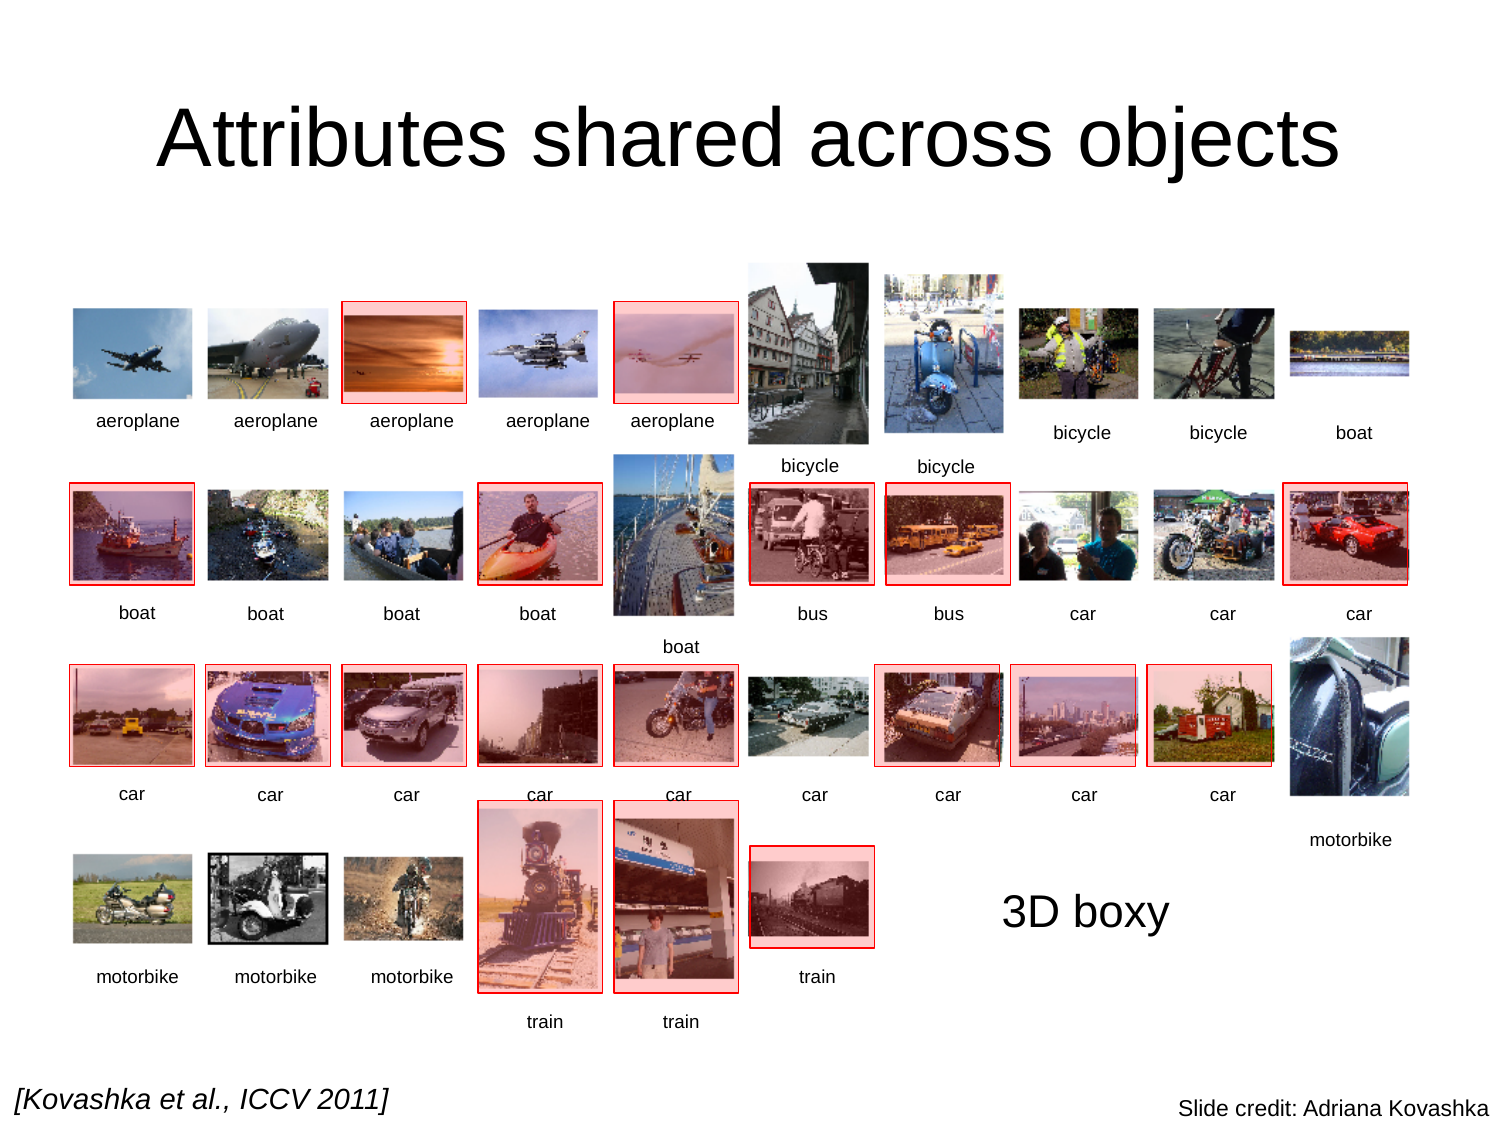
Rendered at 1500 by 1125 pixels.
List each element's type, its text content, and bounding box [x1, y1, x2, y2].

picture [46, 256, 1442, 1016]
title Attributes shared across objects [74, 44, 1425, 233]
text_box Slide credit: Adriana Kovashka [1163, 1086, 1500, 1125]
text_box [80, 403, 1408, 1042]
text_box [Kovashka et al., ICCV 2011] [0, 1073, 1105, 1123]
